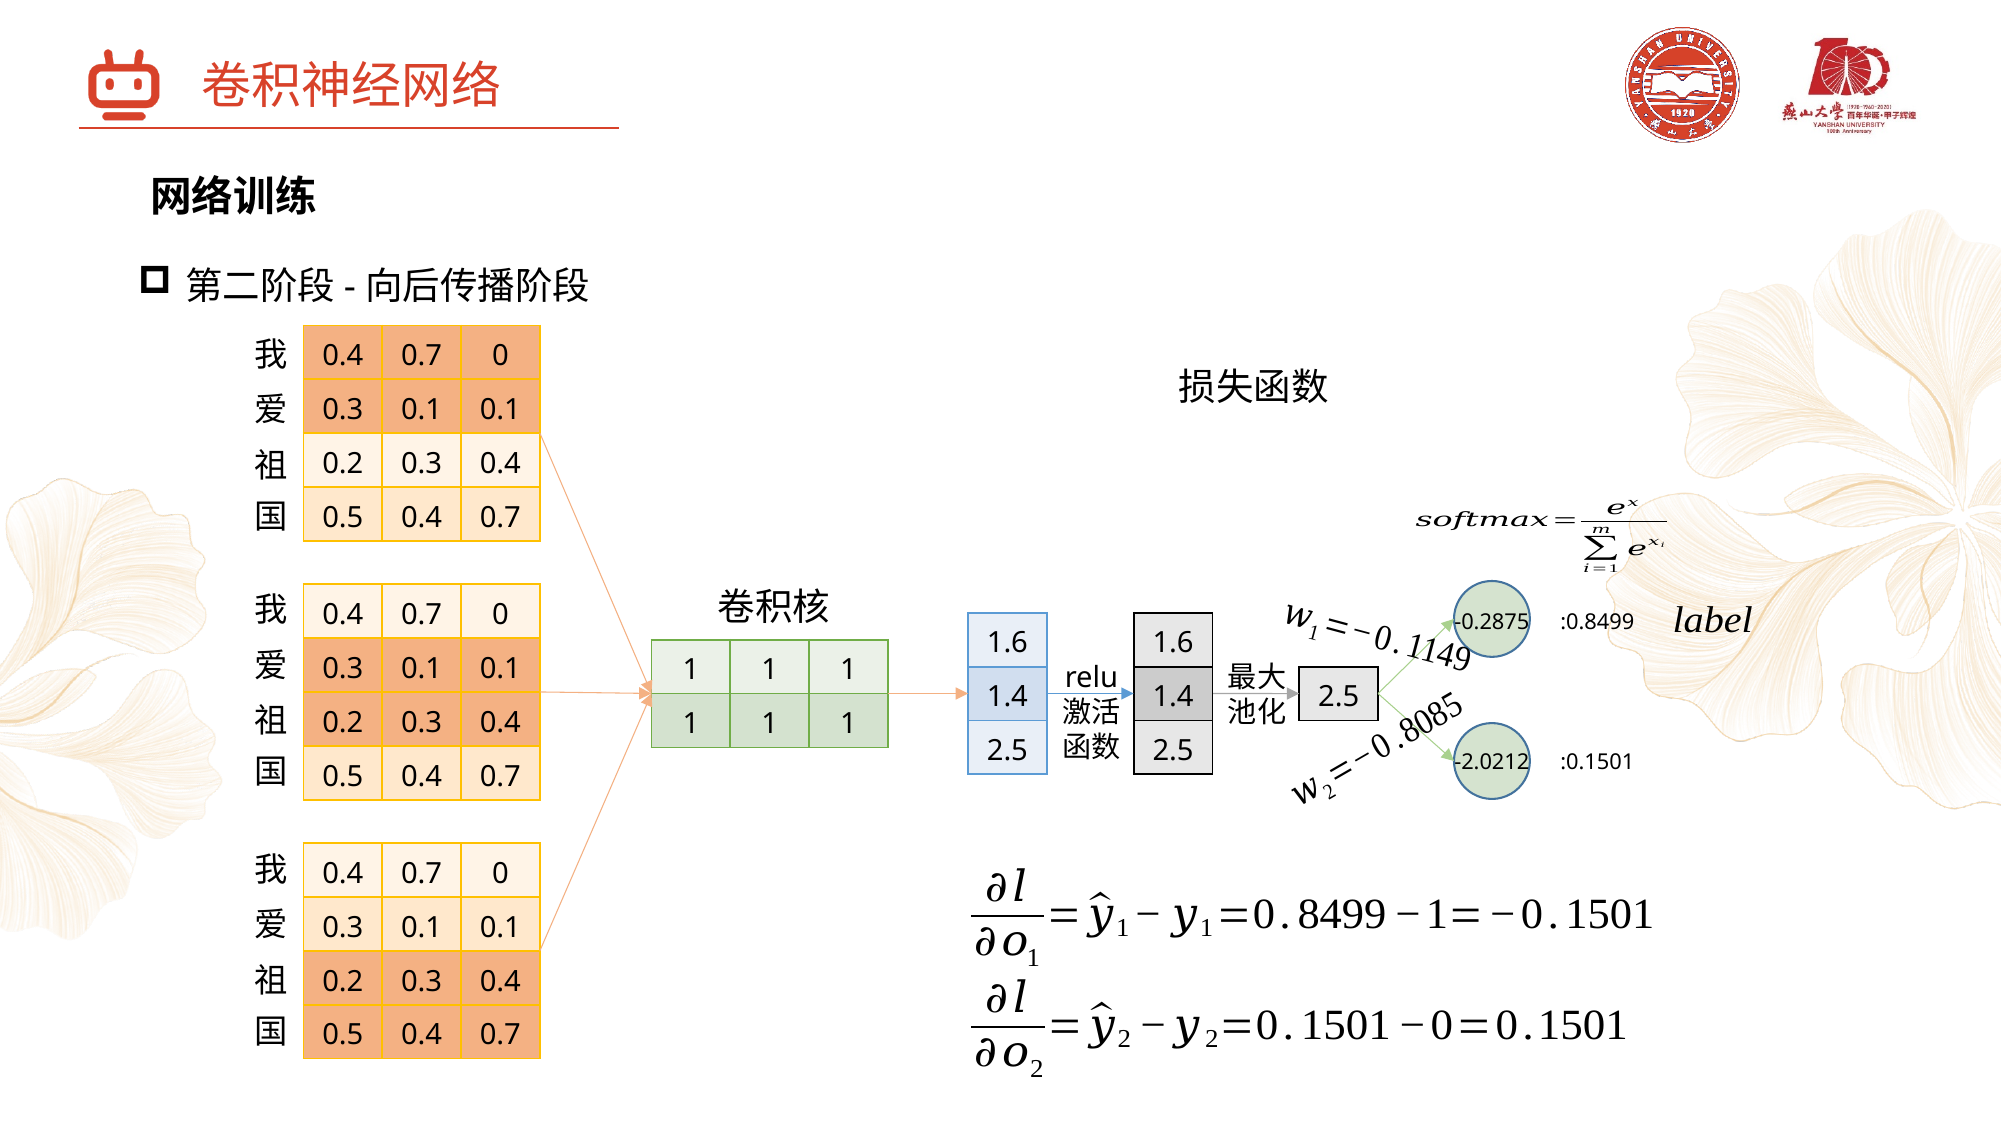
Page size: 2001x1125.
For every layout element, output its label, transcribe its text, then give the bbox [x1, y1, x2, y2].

text_box [1459, 782, 1525, 800]
table_cell 0.3 [383, 952, 460, 1004]
picture [0, 330, 385, 1012]
text_box -2.0212 [1439, 740, 1529, 782]
text_box relu 激活 函数 [1047, 650, 1136, 771]
text_box [1459, 722, 1525, 740]
table_cell 2.5 [1135, 721, 1212, 773]
table_header 0.7 [383, 326, 460, 378]
table_cell 0.2 [308, 693, 381, 745]
table_cell 0.1 [383, 380, 460, 432]
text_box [539, 693, 652, 951]
table_cell 0.4 [383, 1006, 460, 1058]
table_cell 0.4 [462, 693, 539, 745]
text_box [1457, 579, 1526, 600]
table_header 2.5 [1302, 668, 1377, 720]
table_header 0 [462, 585, 539, 637]
text_box 我 [240, 325, 295, 381]
table_header 1 [810, 641, 887, 693]
text_box 国 [240, 1003, 295, 1058]
table_cell 2.5 [969, 721, 1046, 773]
table_cell 0.3 [383, 434, 460, 486]
table_cell 0.5 [304, 1006, 381, 1058]
table_header 0 [462, 326, 539, 378]
table_header 0.4 [308, 844, 381, 896]
table_cell 0.7 [462, 747, 539, 799]
table_header 0.4 [304, 326, 381, 378]
text_box 网络训练 [135, 161, 708, 227]
table_header 0 [462, 844, 539, 896]
table_cell 0.3 [383, 693, 460, 745]
table_header 0.7 [383, 844, 460, 896]
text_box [1378, 618, 1454, 693]
table_cell 0.5 [308, 488, 381, 540]
table_cell 0.3 [304, 380, 381, 432]
table_header 1 [731, 641, 808, 693]
table_cell 0.1 [383, 639, 460, 691]
picture [78, 39, 169, 127]
table_cell 0.4 [383, 747, 460, 799]
table_cell 0.1 [462, 639, 539, 691]
table_cell 0.4 [462, 434, 539, 486]
text_box 爱 [240, 381, 295, 423]
table_cell 0.3 [308, 639, 381, 691]
text_box [1460, 642, 1524, 658]
text_box 最大 池化 [1212, 650, 1302, 736]
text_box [539, 433, 652, 691]
table_cell 0.7 [462, 488, 539, 540]
table_header 0.7 [383, 585, 460, 637]
table_cell 0.1 [462, 380, 539, 432]
text_box 第二阶段-向后传播阶段 [123, 231, 1529, 315]
table_cell 1 [810, 694, 887, 747]
table_header 1.6 [1135, 614, 1212, 666]
table_header 0.4 [308, 585, 381, 637]
table_cell 1.4 [1136, 668, 1212, 720]
text_box -0.2875 [1439, 600, 1529, 642]
table_cell 0.1 [462, 898, 539, 950]
text_box 卷积核 [702, 575, 845, 636]
text_box 祖 [240, 990, 295, 1003]
table_cell 0.3 [308, 898, 381, 950]
table_cell 0.5 [308, 747, 381, 799]
table_header 1.6 [969, 614, 1046, 666]
table_cell 0.4 [462, 952, 539, 1004]
table_cell 0.1 [383, 898, 460, 950]
table_cell 1 [652, 694, 729, 747]
table_cell 0.2 [304, 952, 381, 1004]
picture [1529, 188, 2001, 855]
table_header 1 [652, 641, 729, 693]
table_cell 1.4 [969, 668, 1046, 720]
table_cell 0.4 [383, 488, 460, 540]
table_cell 1 [731, 694, 808, 747]
table_cell 0.2 [308, 434, 381, 486]
text_box 卷积神经网络 [186, 46, 517, 121]
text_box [1378, 693, 1454, 761]
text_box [1624, 22, 1939, 147]
table_cell 0.7 [462, 1006, 539, 1058]
